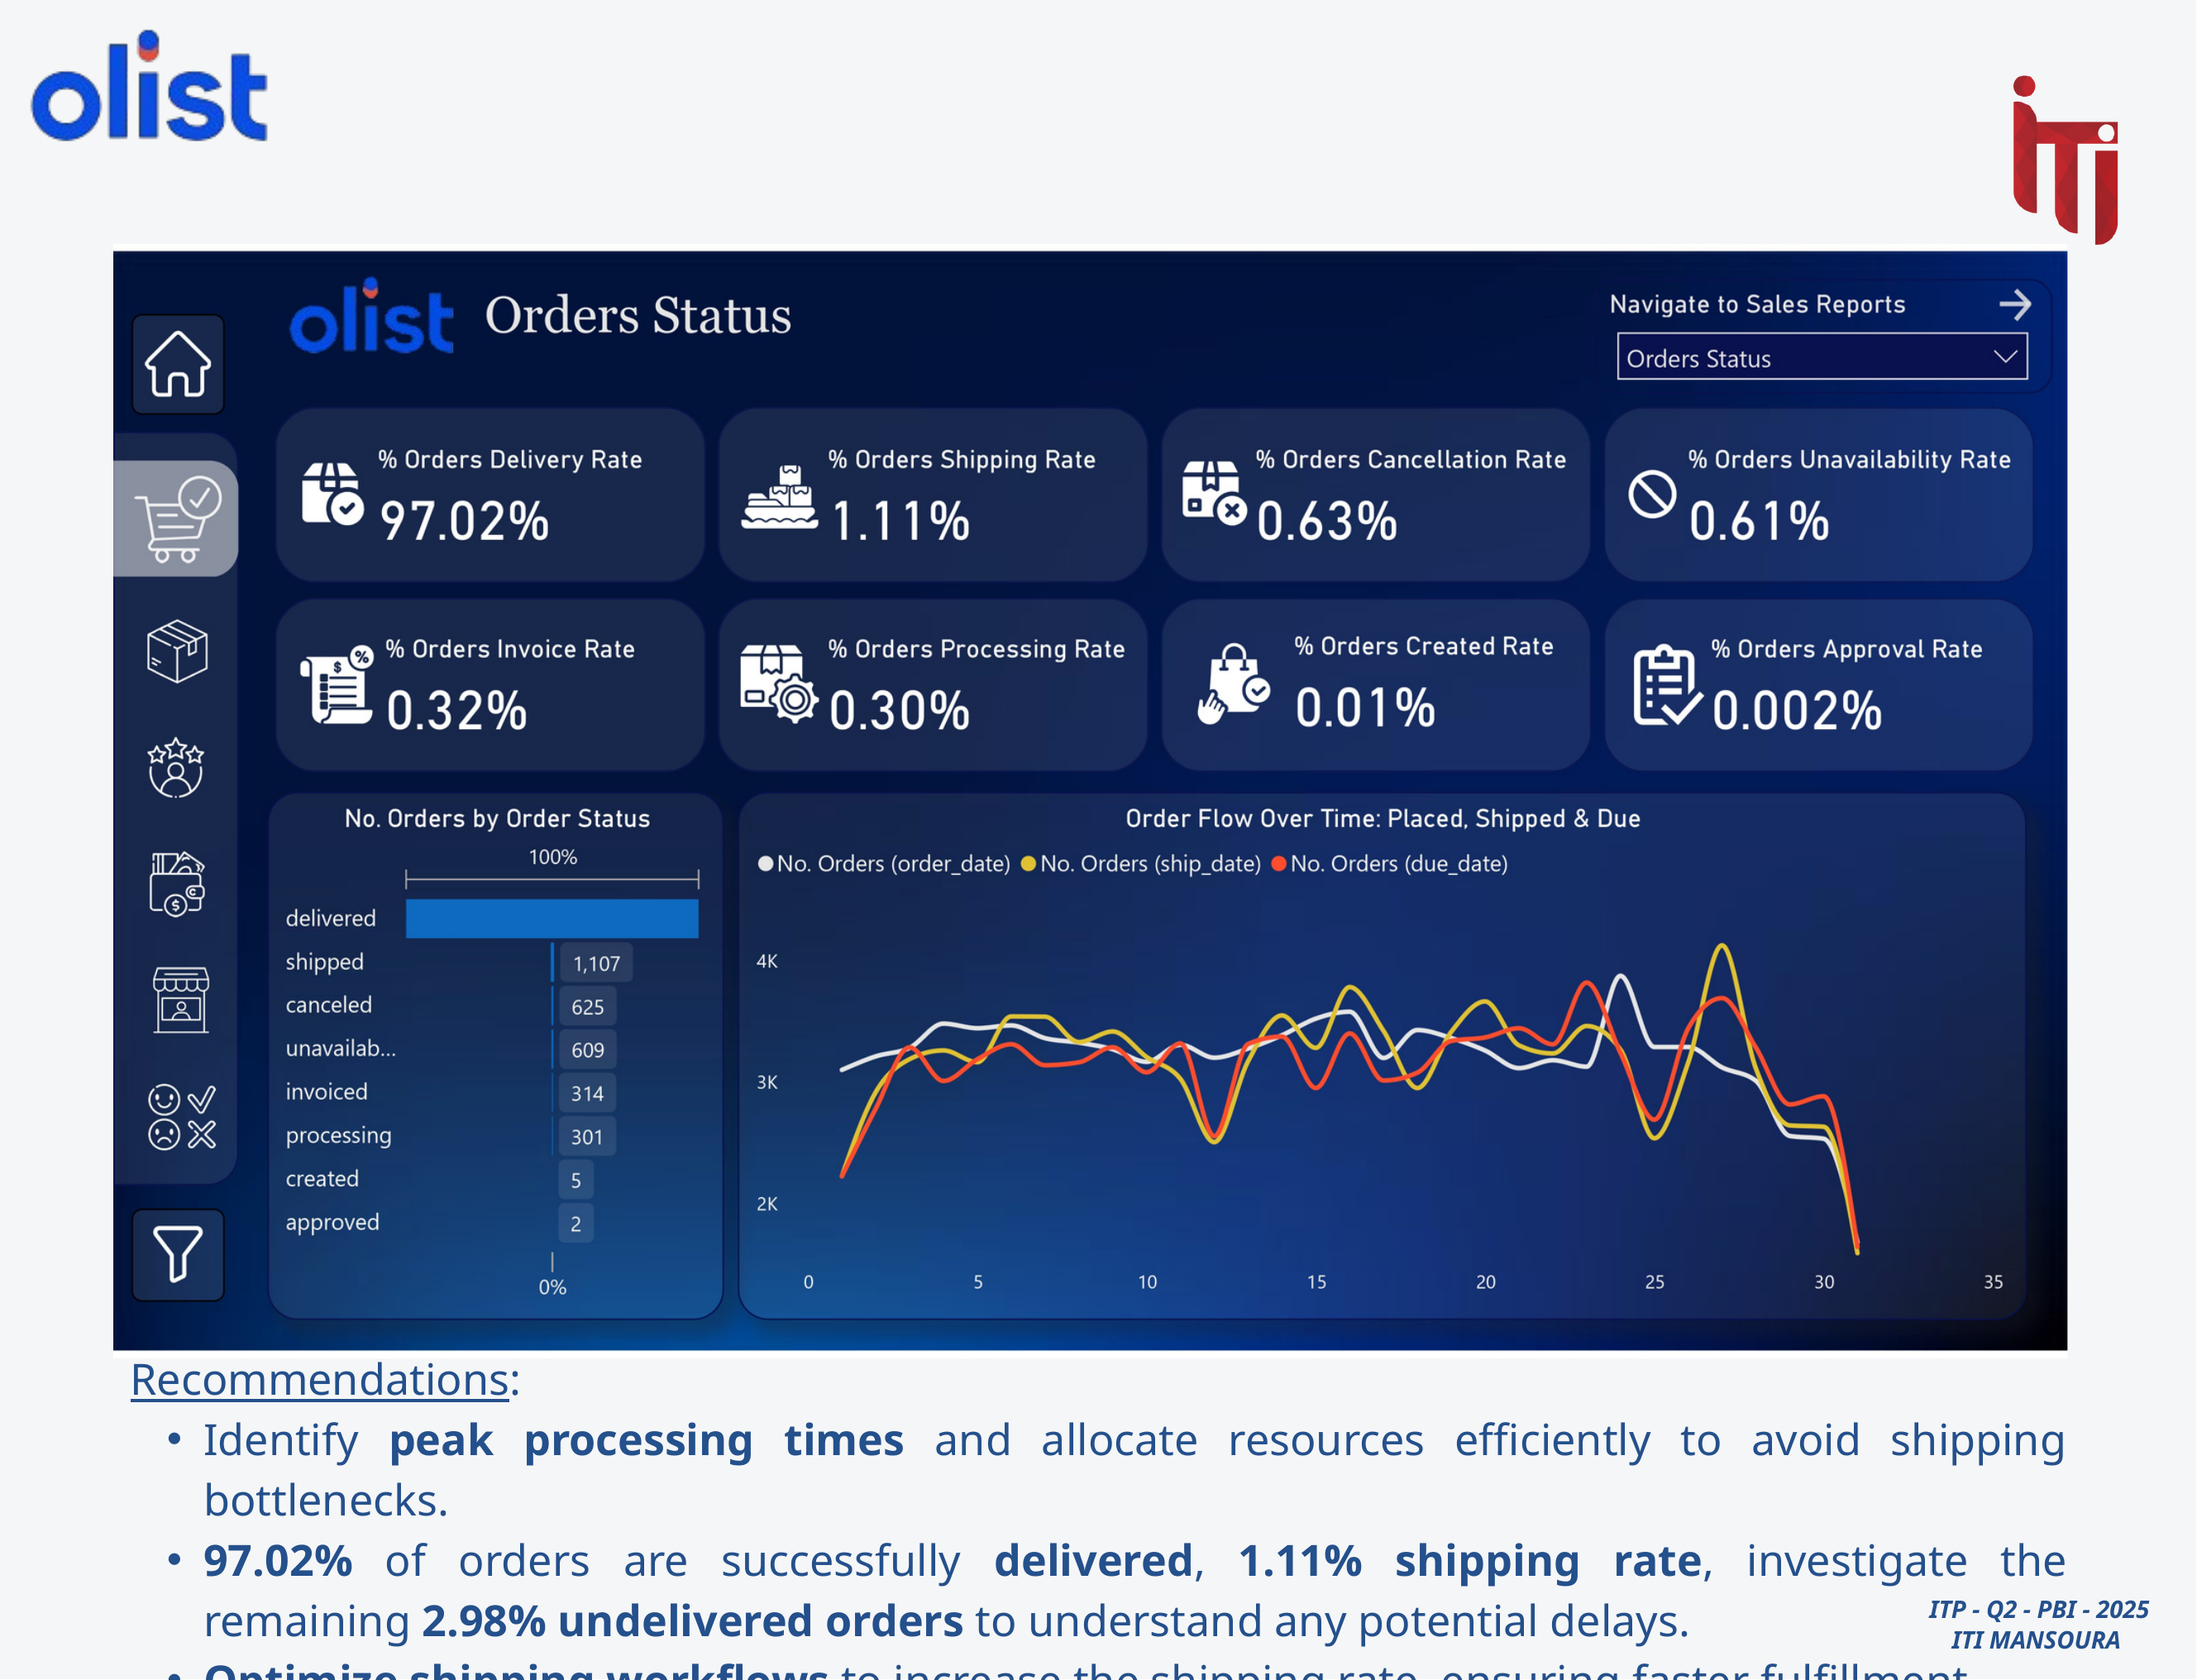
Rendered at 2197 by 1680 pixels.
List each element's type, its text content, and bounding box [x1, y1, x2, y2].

text_box ITP - Q2 - PBI - 2025 ITI MANSOURA [1879, 1592, 2194, 1654]
text_box [113, 244, 2068, 1358]
text_box [2004, 58, 2132, 245]
text_box Recommendations: Identify peak processing times and allocate resources efficiently to avoid shipping bottlenecks. 97.02% of orders are successfully delivered, 1.11% shipping rate, investigate the remaining 2.98% undelivered orders to understand any potential delays. Optimize shipping workflows to increase the shipping rate, ensuring faster fulfillment. [130, 1344, 2068, 1680]
text_box [0, 0, 301, 193]
